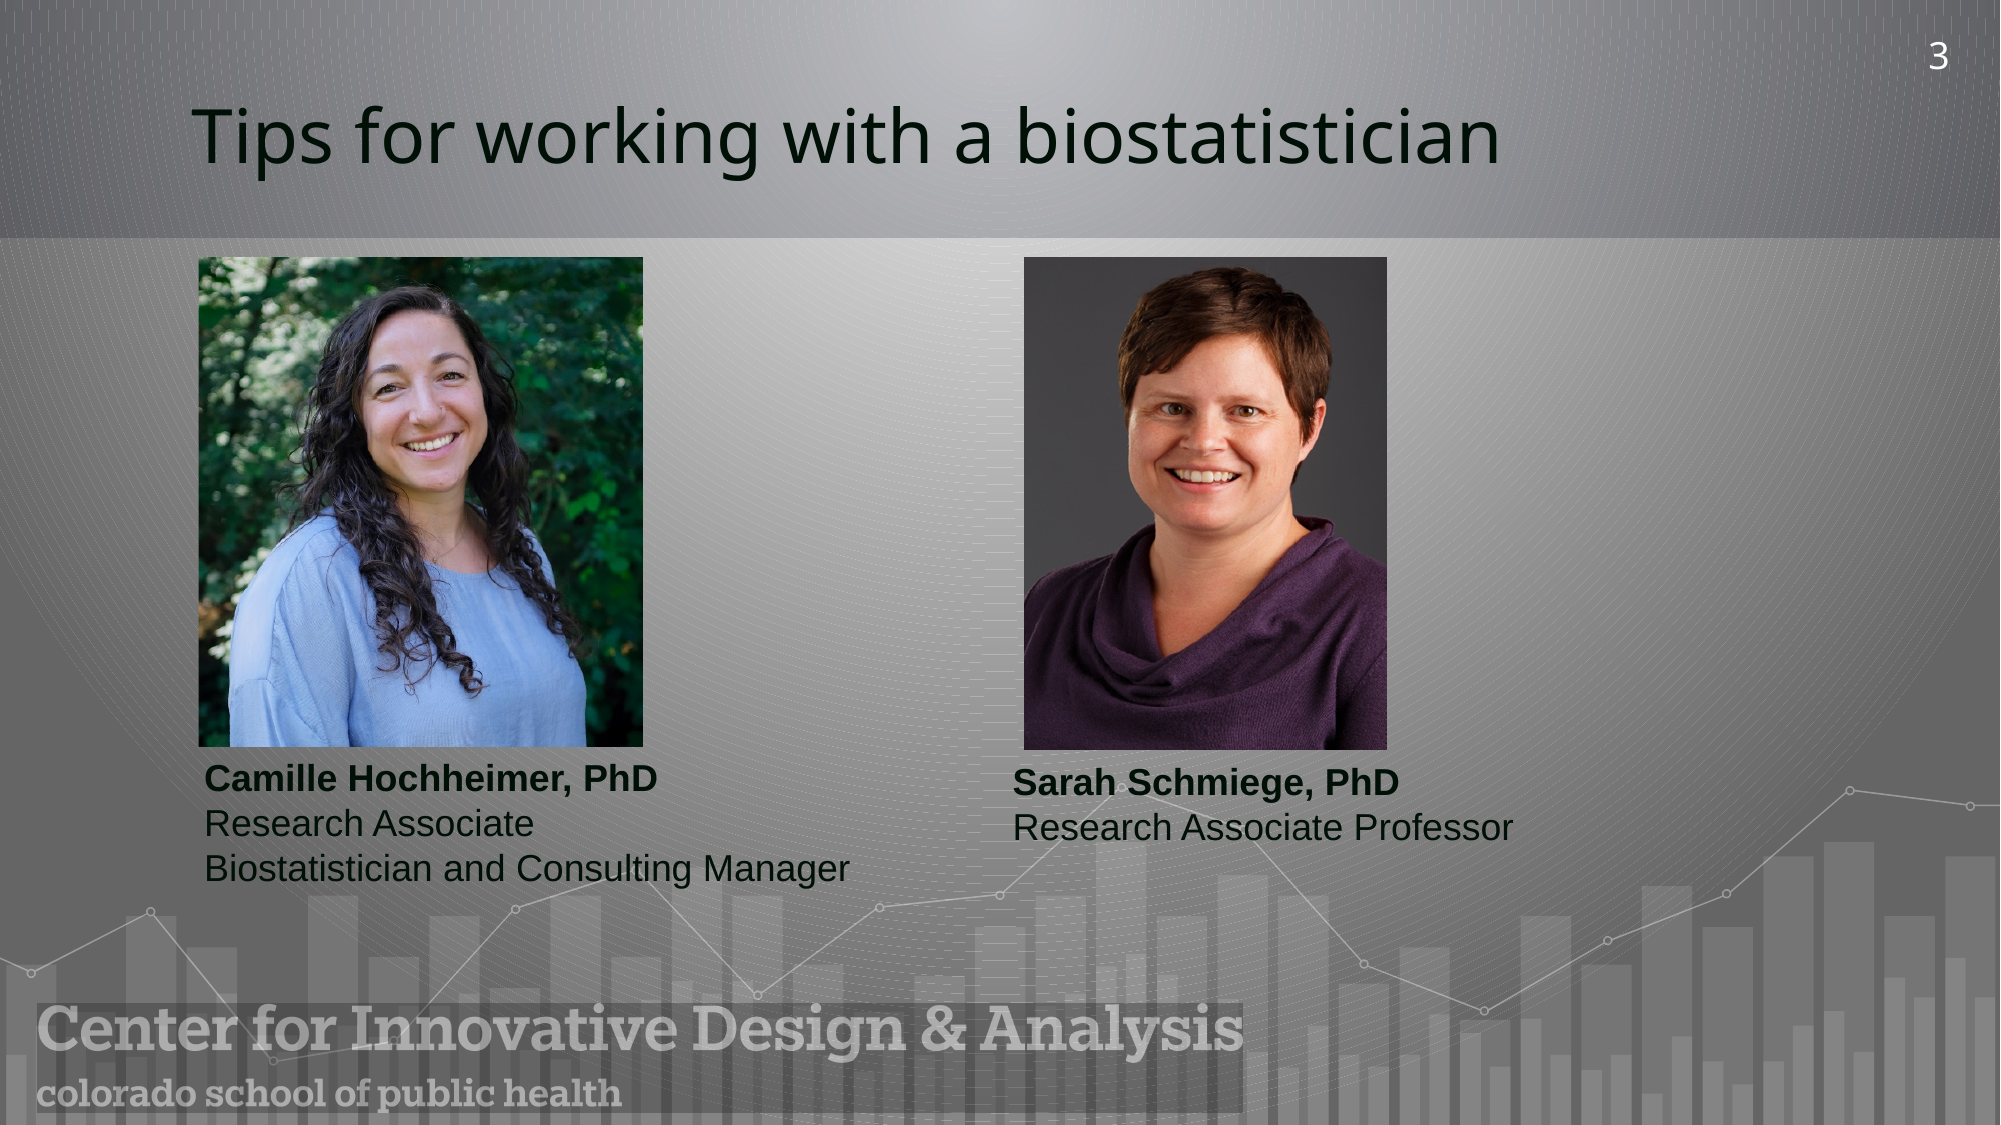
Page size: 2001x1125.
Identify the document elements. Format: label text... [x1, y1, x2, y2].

text_box Sarah Schmiege, PhD Research Associate Professor [985, 750, 1802, 901]
picture [198, 257, 644, 747]
slide_number 3 [1878, 0, 2000, 118]
picture [1023, 256, 1387, 750]
title Tips for working with a biostatistician [176, 57, 1824, 194]
text_box Camille Hochheimer, PhD Research Associate Biostatistician and Consulting Manager [176, 746, 994, 897]
